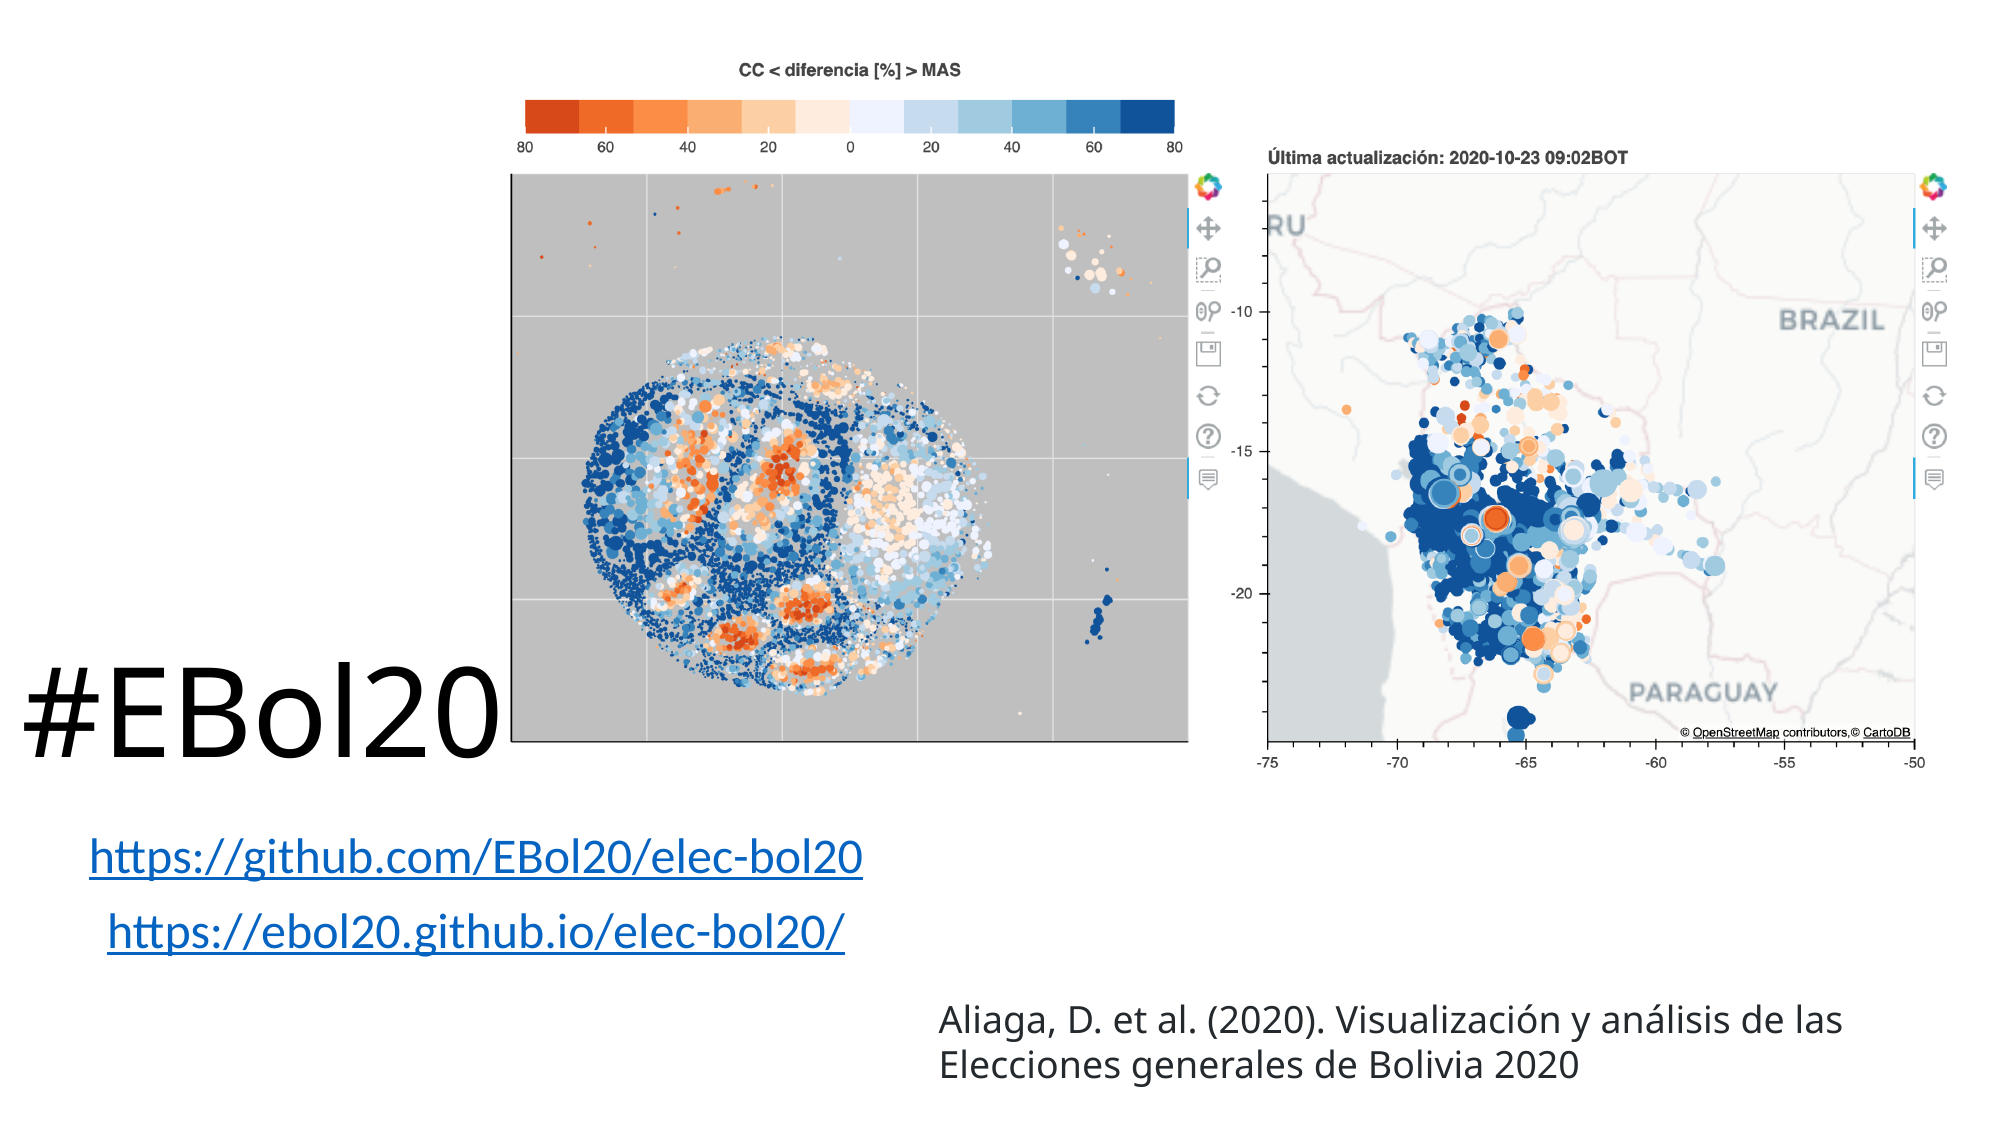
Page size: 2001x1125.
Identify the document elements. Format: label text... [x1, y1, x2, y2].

text_box Aliaga, D. et al. (2020). Visualización y análisis de las Elecciones generales de Bolivia 2020 [923, 988, 1924, 1093]
text_box https://github.com/EBol20/elec-bol20 https://ebol20.github.io/elec-bol20/ [0, 822, 1226, 1095]
text_box #EBol20 [0, 399, 475, 792]
picture [475, 47, 1985, 792]
